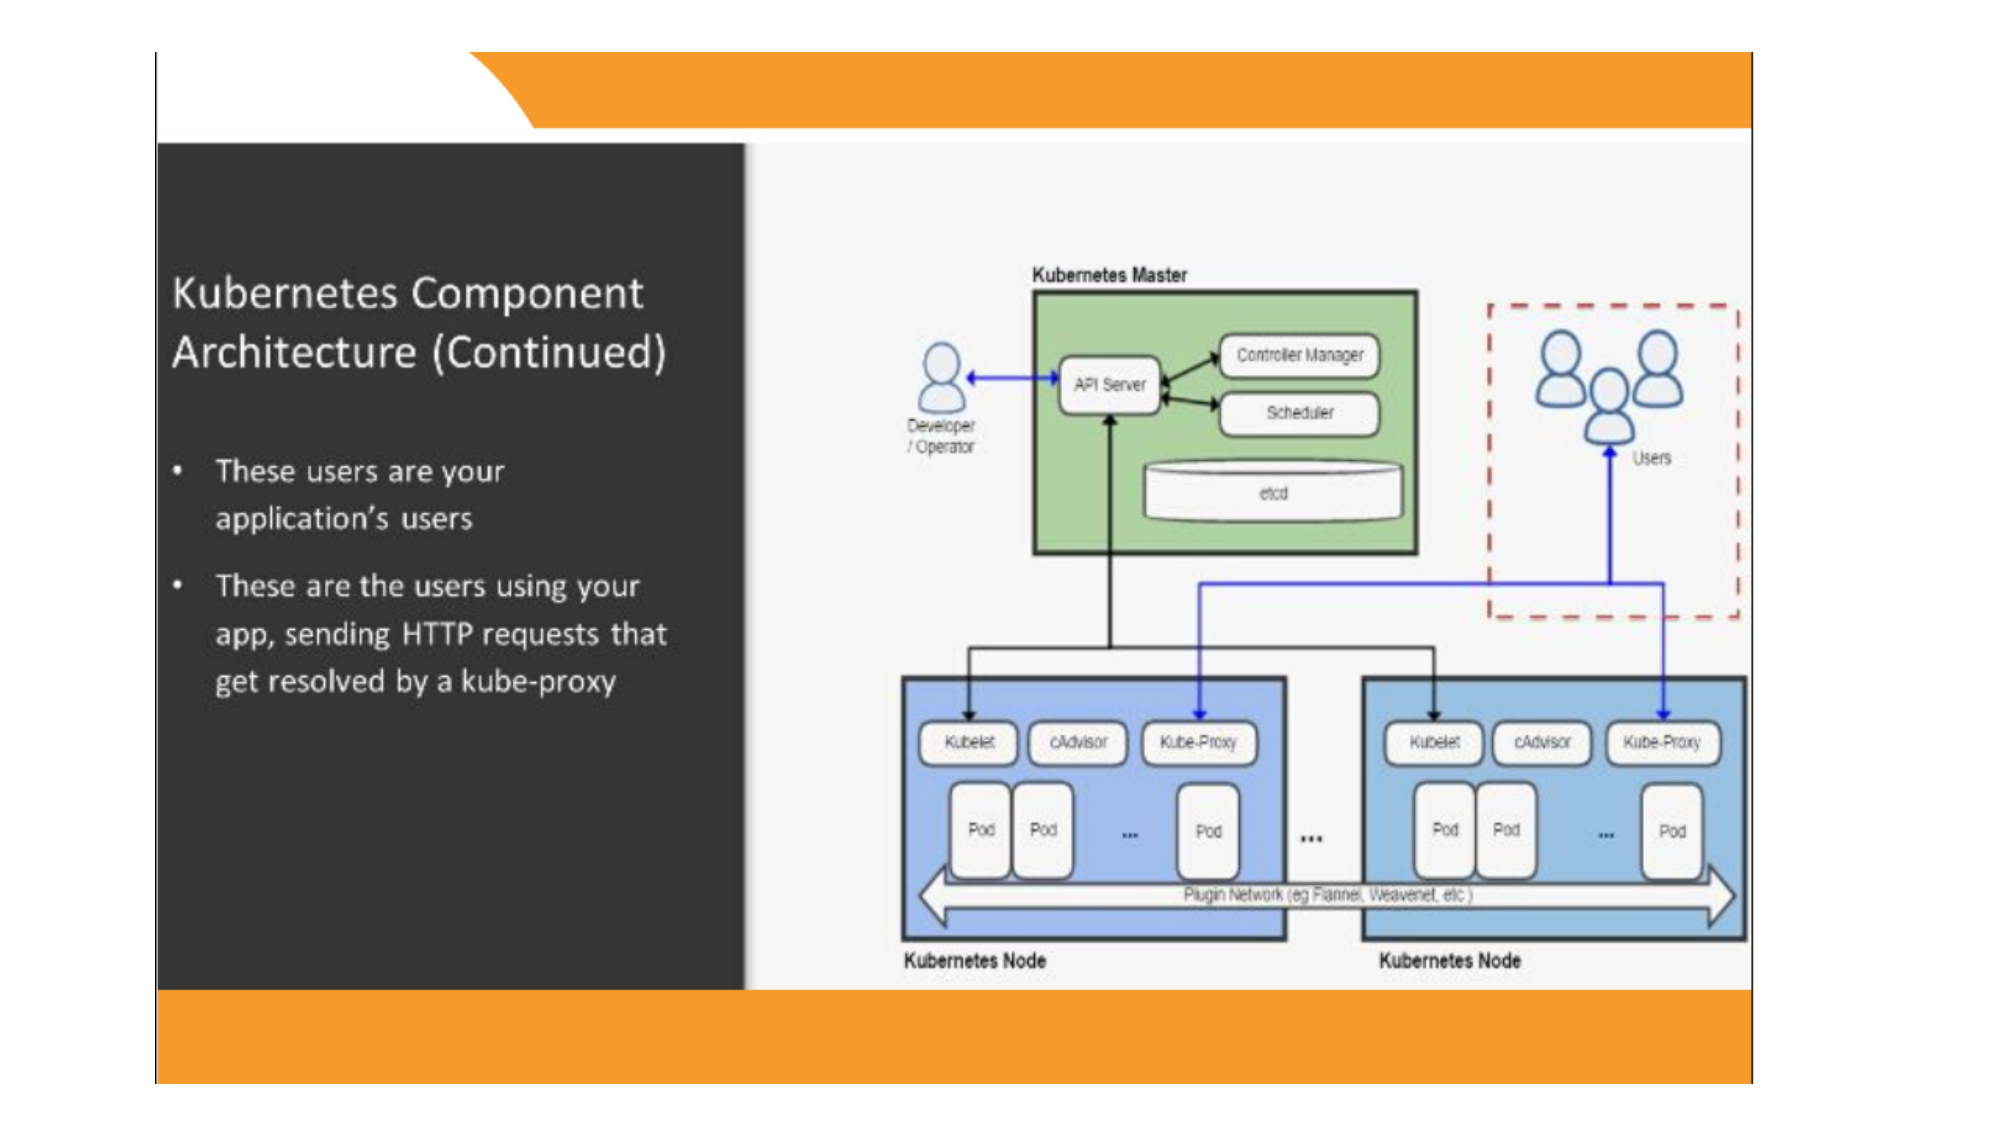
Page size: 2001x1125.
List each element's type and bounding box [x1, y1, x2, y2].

picture [155, 52, 1758, 1084]
